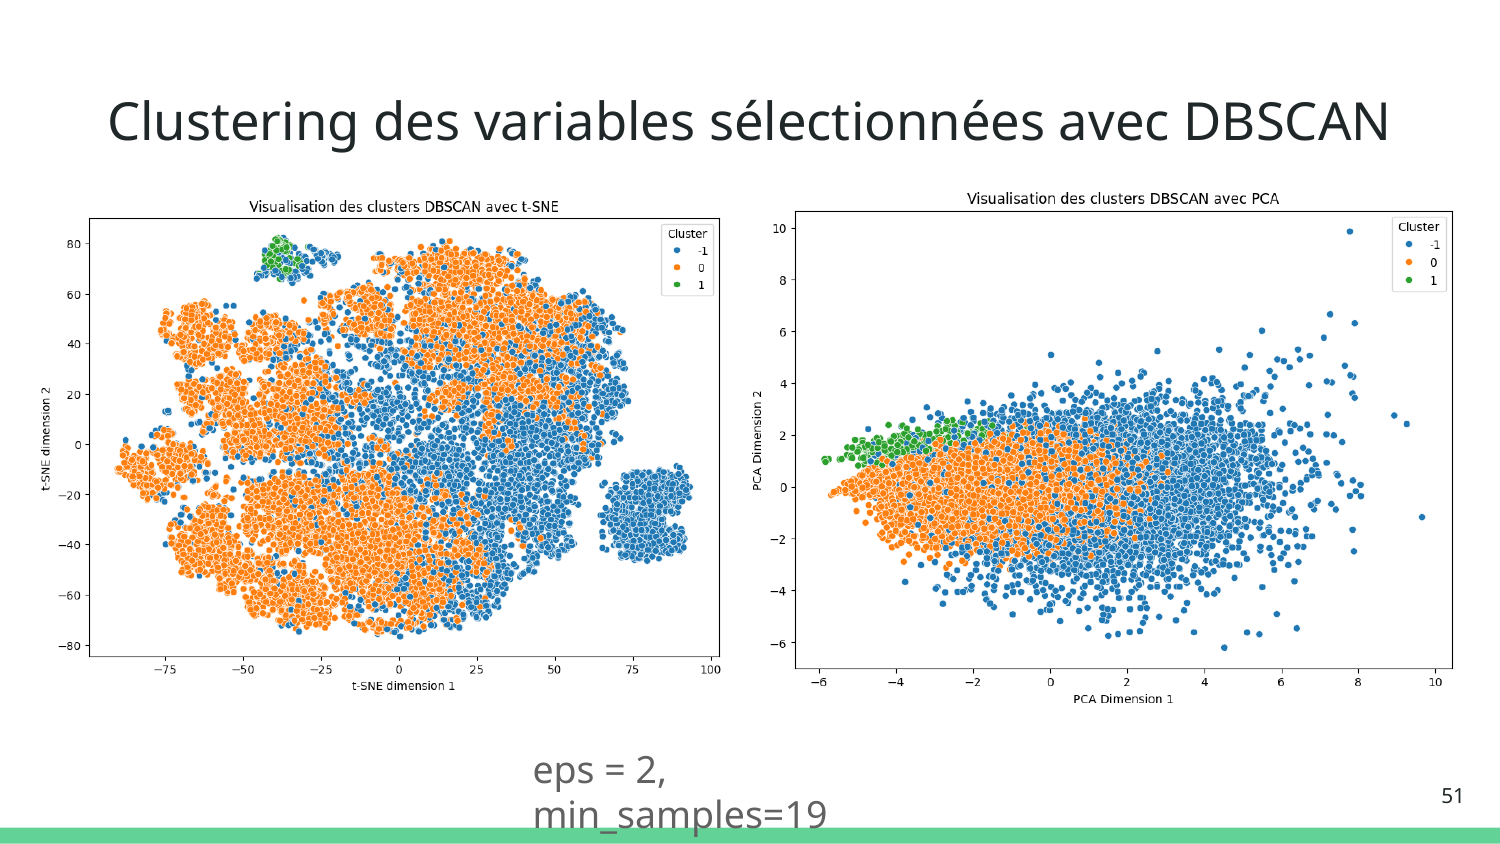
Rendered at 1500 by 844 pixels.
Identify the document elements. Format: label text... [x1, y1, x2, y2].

title Clustering des variables sélectionnées avec DBSCAN [51, 72, 1449, 167]
picture [37, 191, 734, 700]
slide_number ‹#› [1389, 764, 1480, 830]
text_box eps = 2, min_samples=19 [517, 731, 983, 797]
picture [742, 184, 1460, 708]
